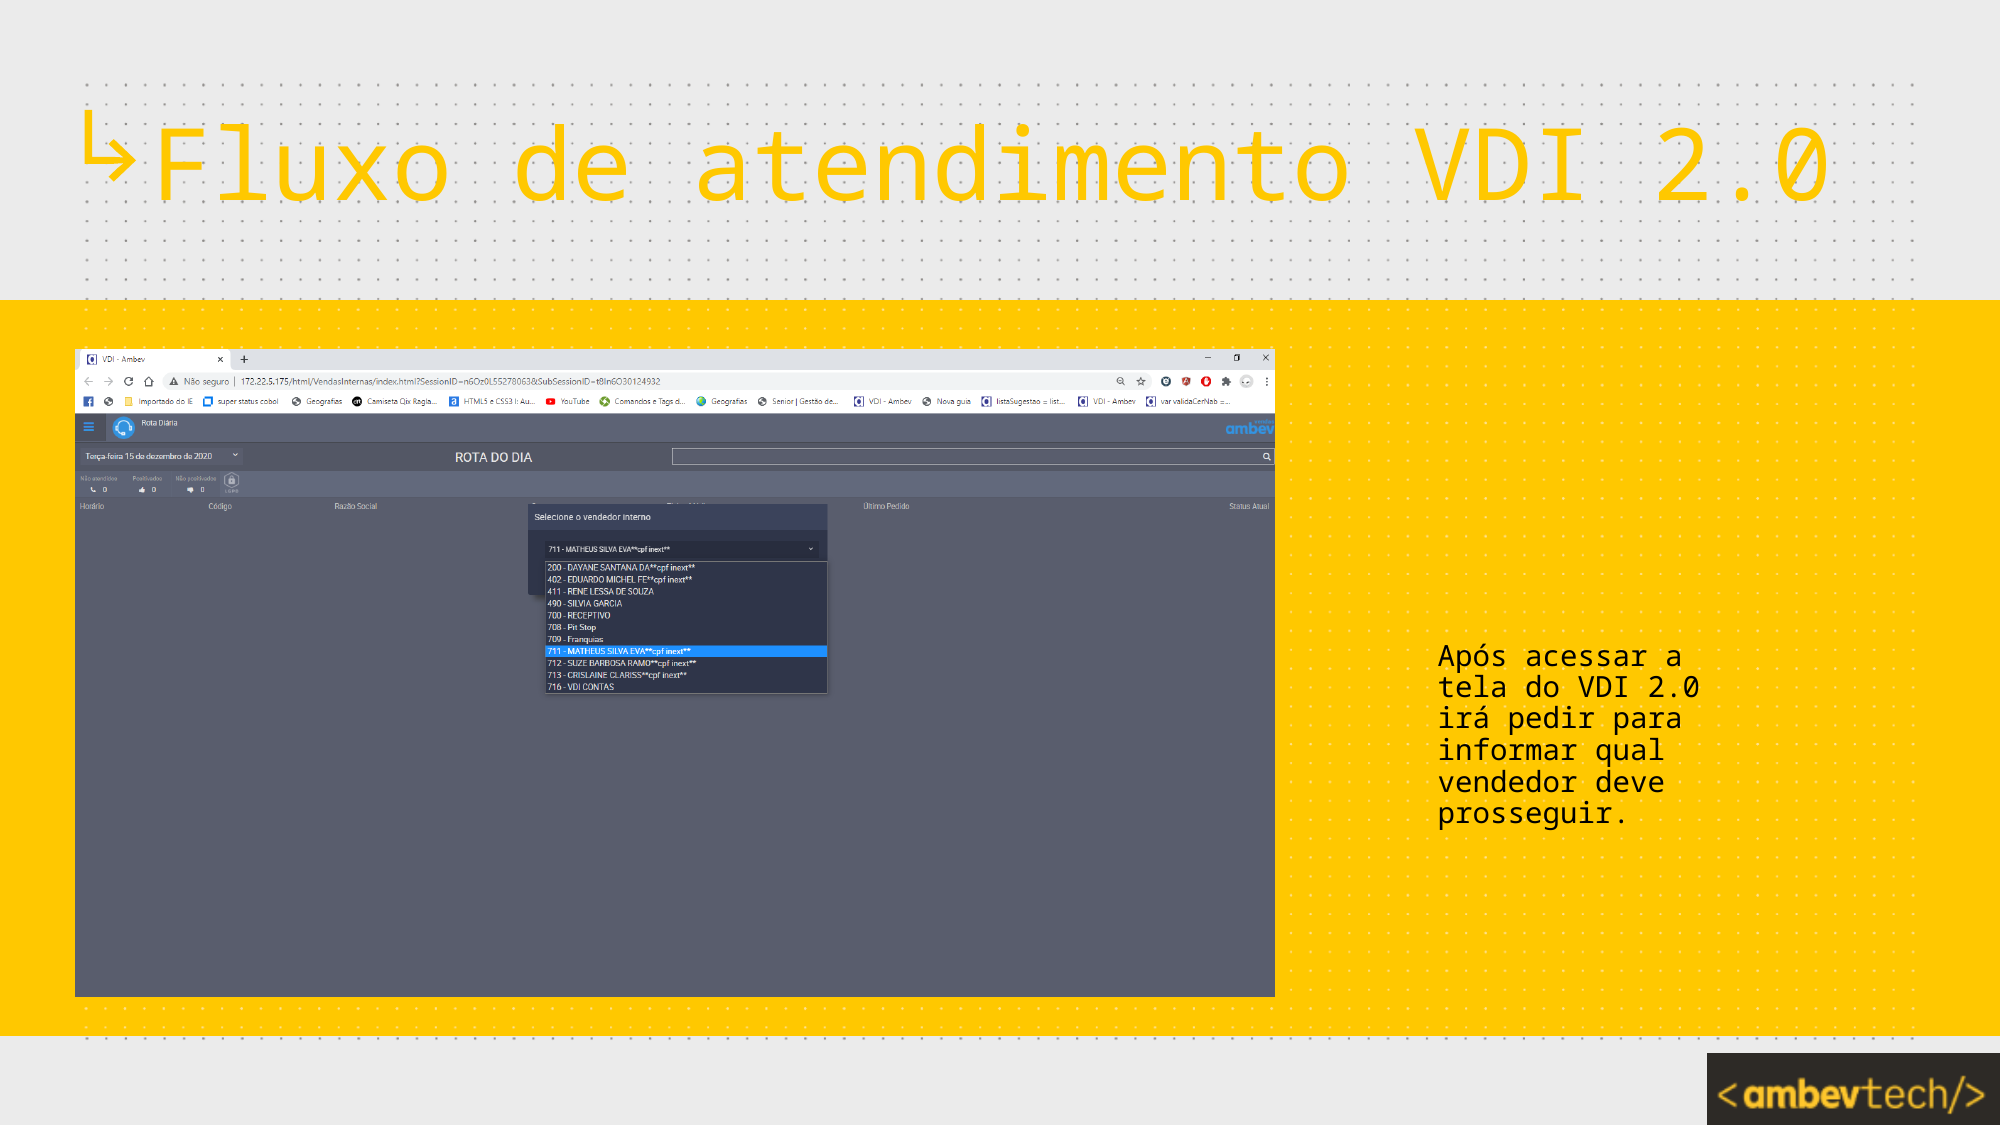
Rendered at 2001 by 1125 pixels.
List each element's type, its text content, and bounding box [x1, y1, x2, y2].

text_box Após acessar a tela do VDI 2.0 irá pedir para informar qual vendedor deve prosseguir. [1422, 562, 1757, 993]
title Fluxo de atendimento VDI 2.0 [137, 59, 1863, 278]
picture [0, 0, 2000, 1125]
